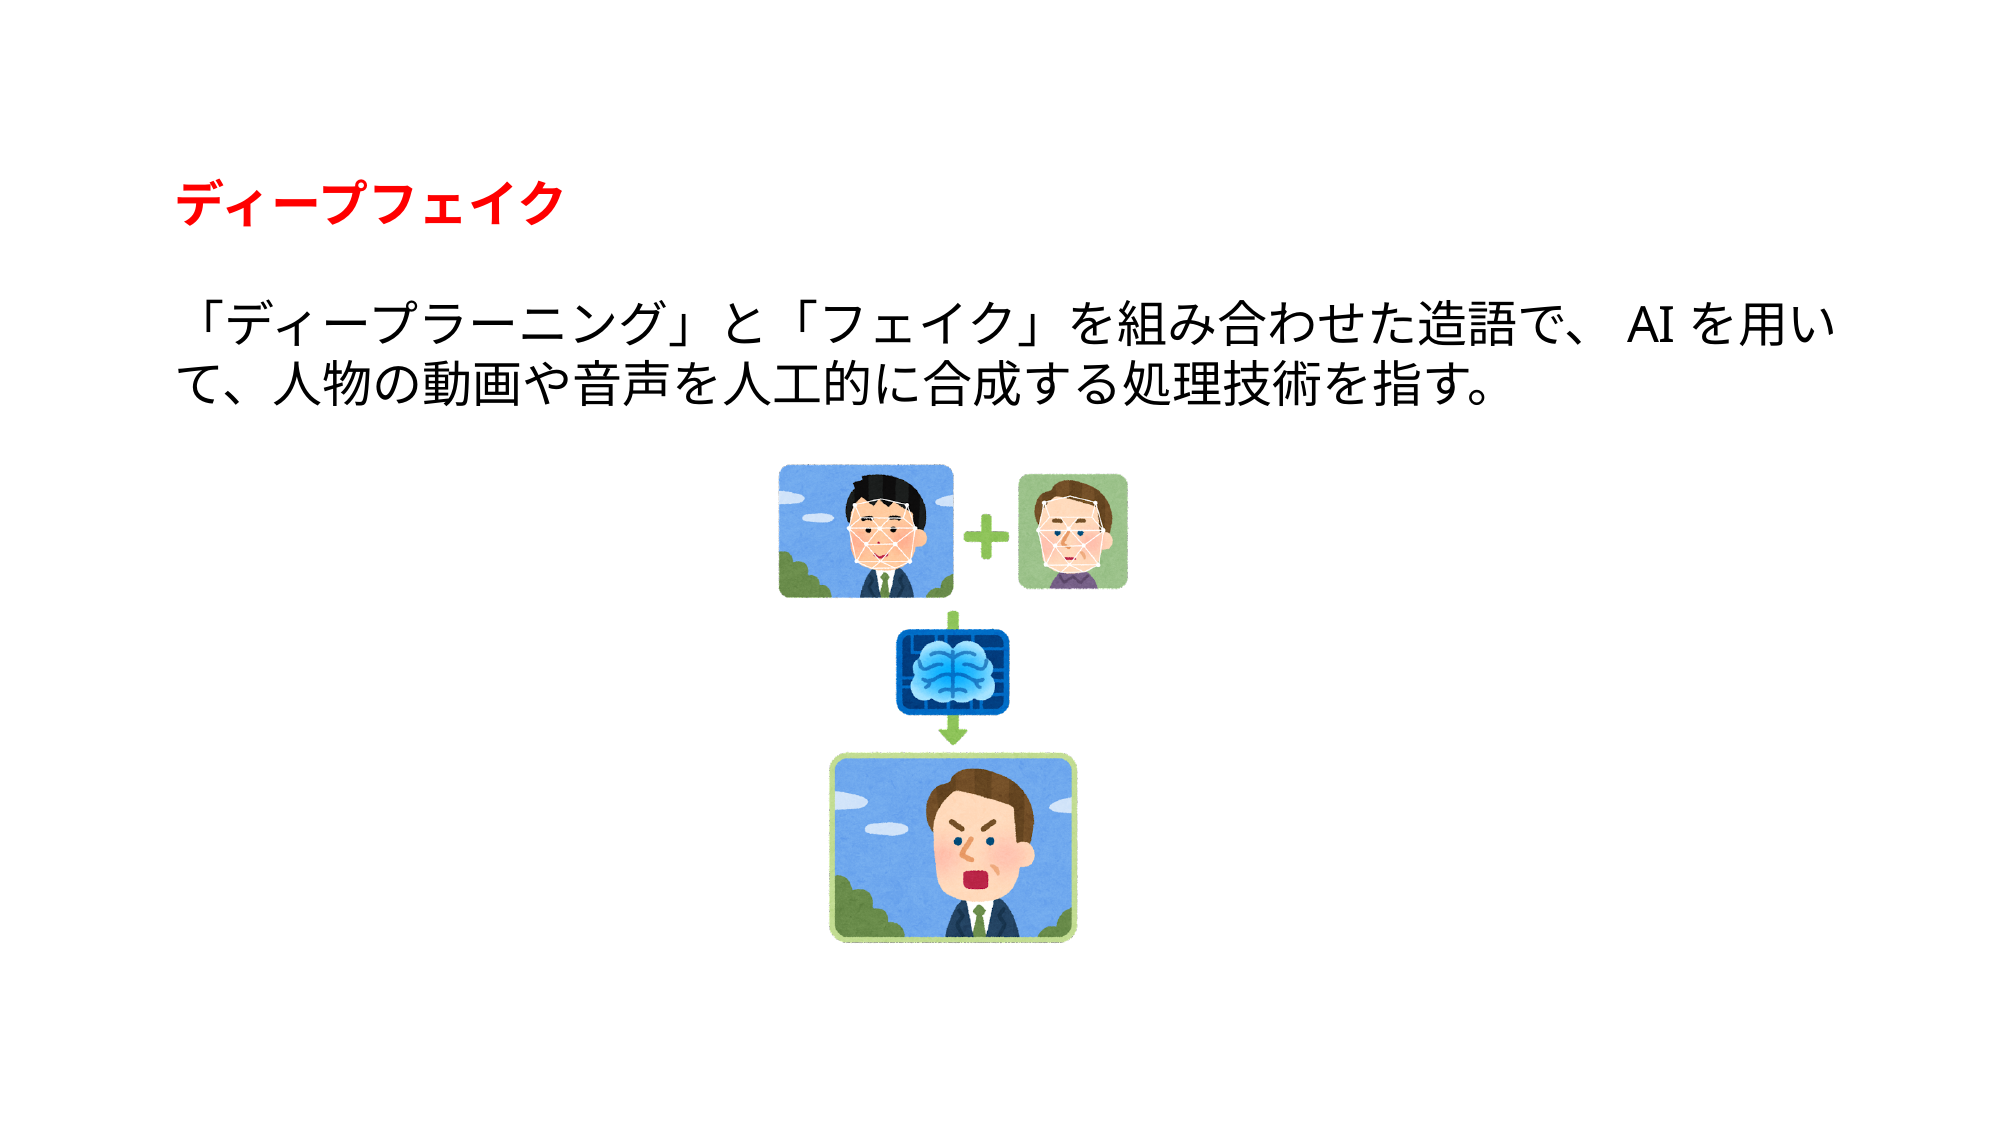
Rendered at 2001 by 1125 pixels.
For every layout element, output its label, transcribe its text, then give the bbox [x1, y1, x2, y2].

text_box ディープフェイク 「ディープラーニング」と「フェイク」を組み合わせた造語で、AIを用いて、人物の動画や音声を人工的に合成する処理技術を指す。 [159, 165, 1854, 420]
picture [715, 455, 1192, 954]
